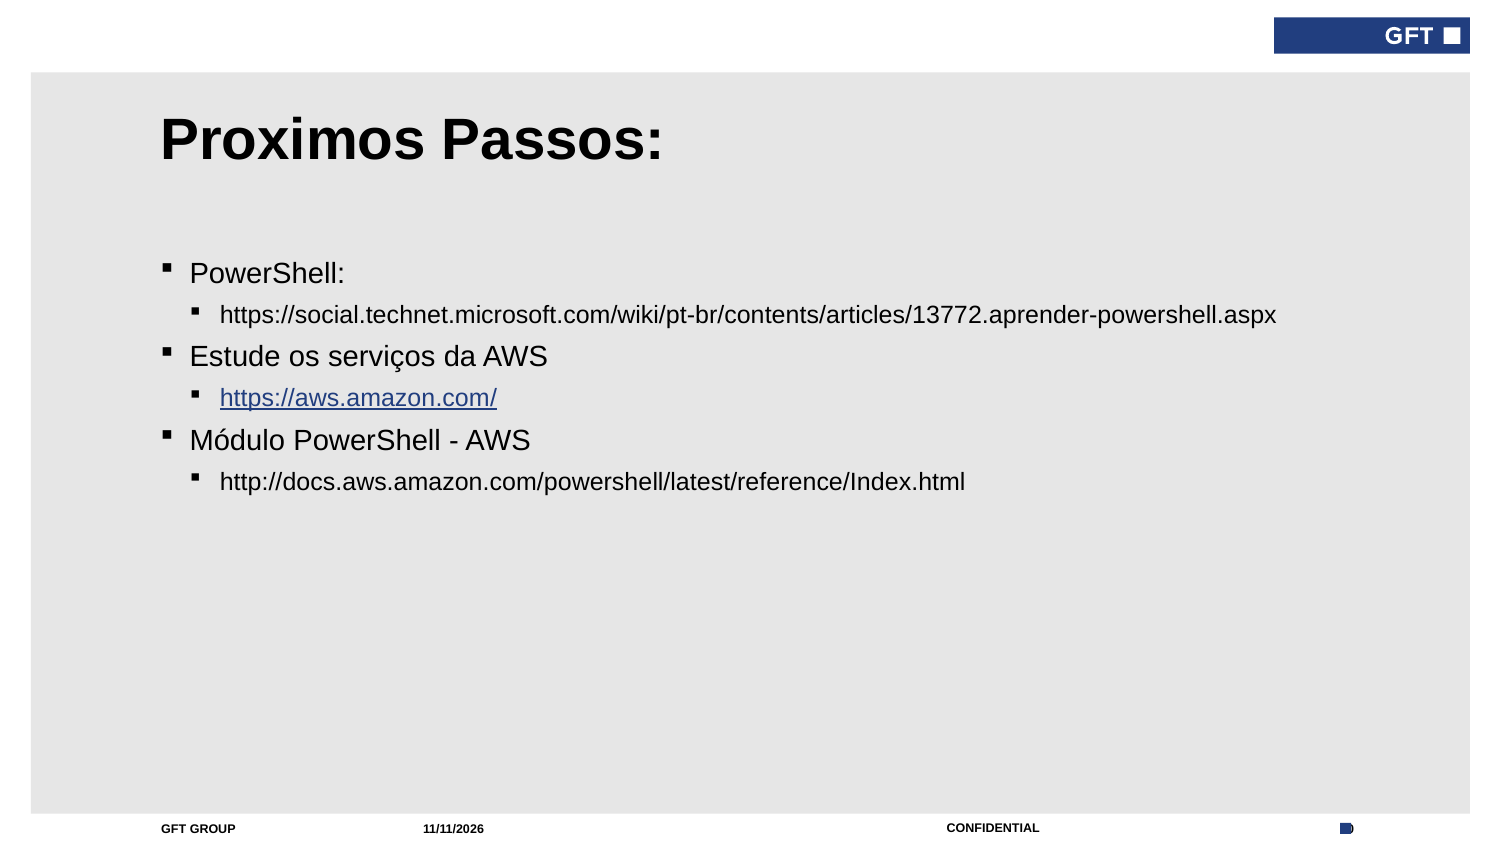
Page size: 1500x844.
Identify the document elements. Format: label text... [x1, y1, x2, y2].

title Proximos Passos: [160, 108, 1340, 173]
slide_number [422, 820, 488, 837]
list PowerShell: https://social.technet.microsoft.com/wiki/pt-br/contents/articles/13772.aprender-powershell.aspx Estude os serviços da AWS https://aws.amazon.com/ Módulo PowerShell - AWS http://docs.aws.amazon.com/powershell/latest/reference/Index.html [160, 258, 1341, 503]
